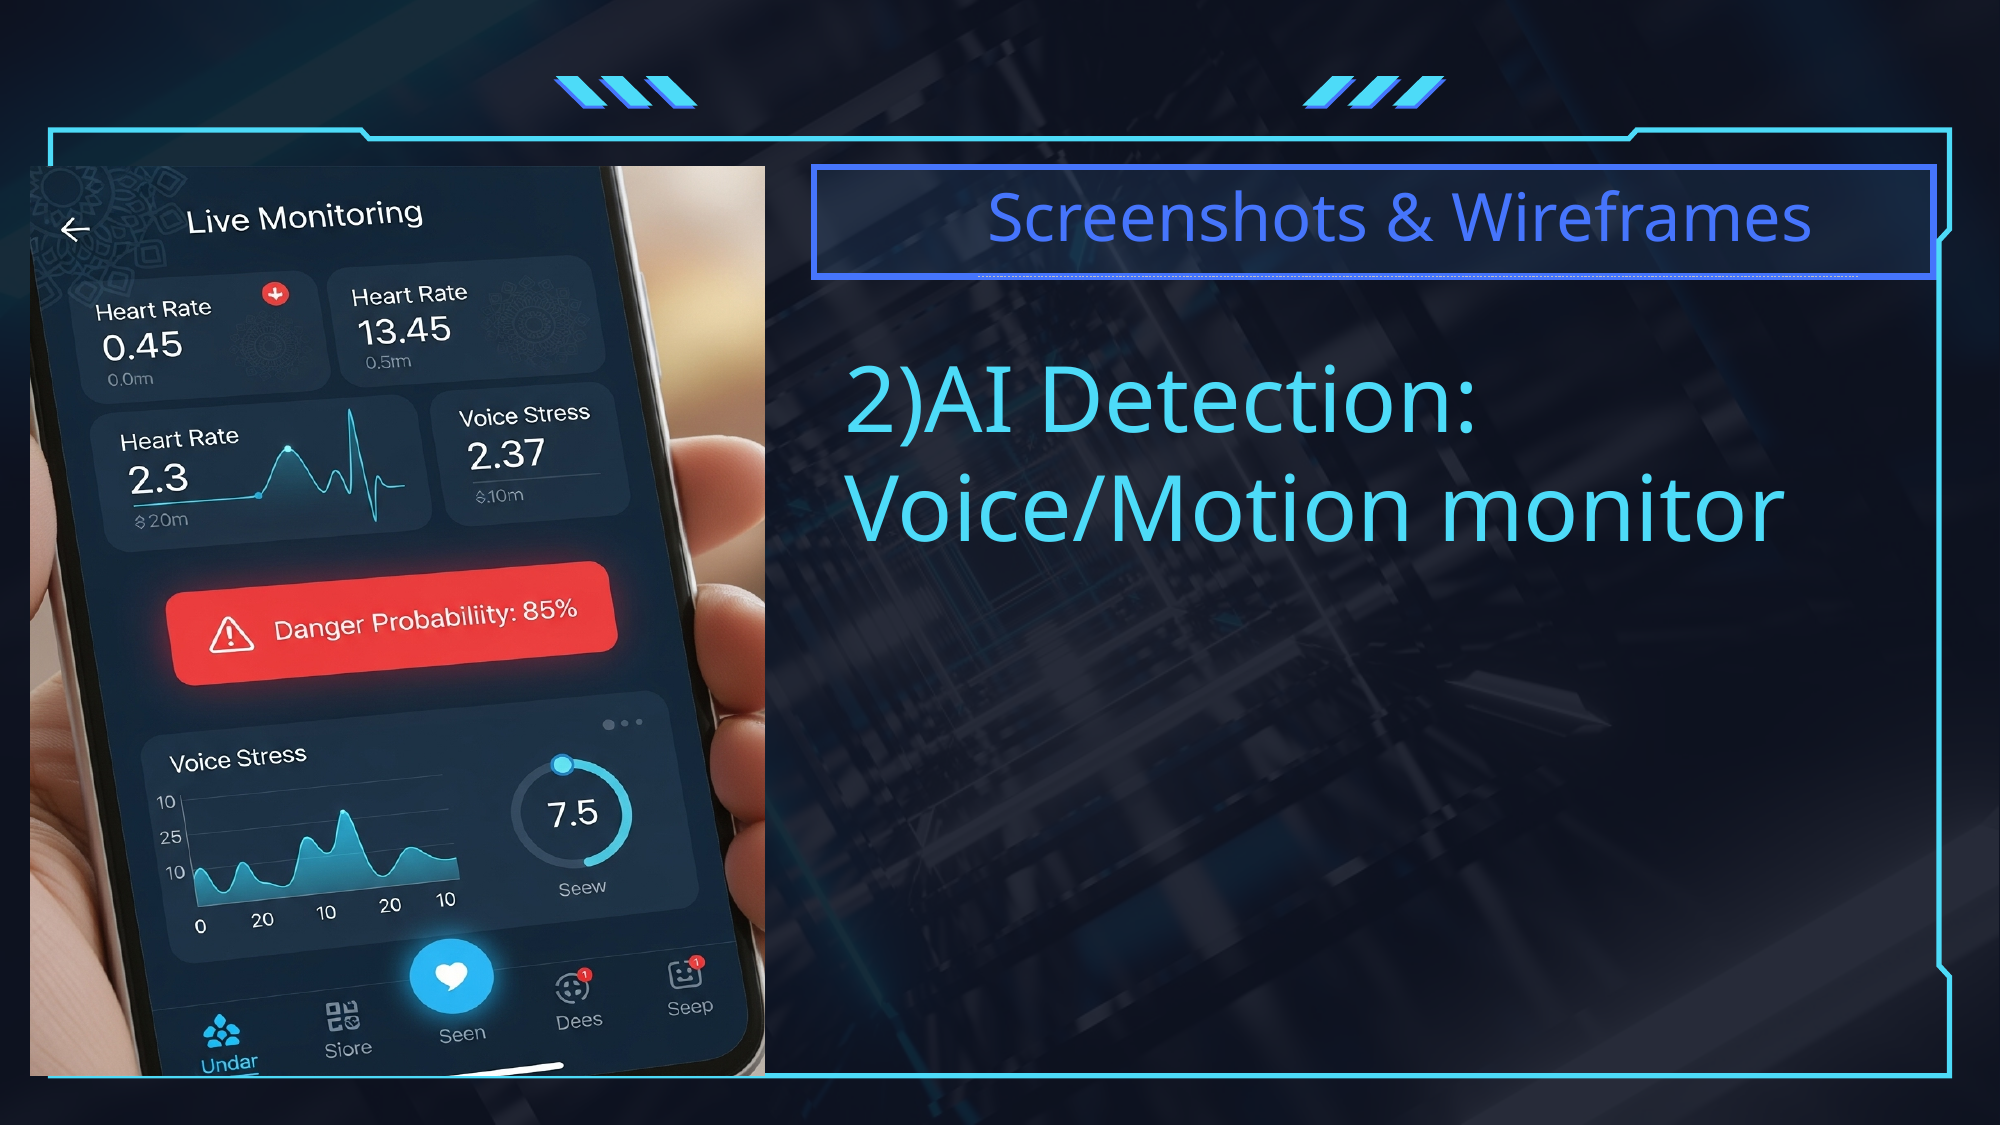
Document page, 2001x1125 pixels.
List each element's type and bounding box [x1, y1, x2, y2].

text_box [1302, 76, 1447, 109]
picture [0, 0, 1999, 1125]
text_box [905, 166, 1896, 277]
text_box [553, 76, 698, 109]
